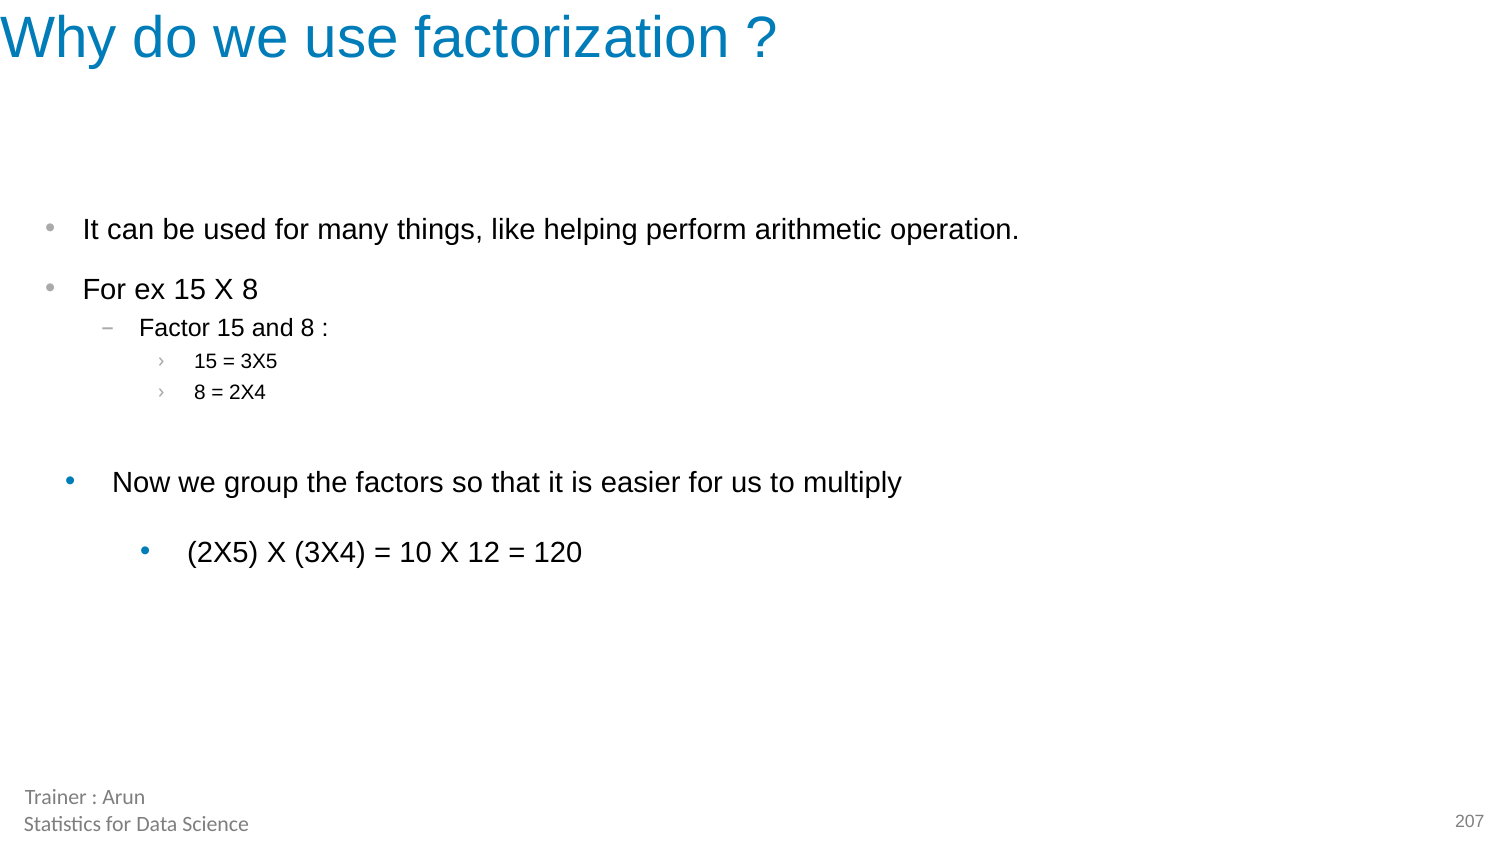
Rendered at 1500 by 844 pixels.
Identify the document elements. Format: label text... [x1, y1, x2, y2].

text_box Now we group the factors so that it is easier for us to multiply (2X5) X (3X4) = 10 X 12 = 120 [50, 455, 1245, 576]
title Why do we use factorization ? [0, 0, 1079, 105]
list It can be used for many things, like helping perform arithmetic operation. For ex 15 X 8 Factor 15 and 8 : 15 = 3X5 8 = 2X4 [45, 210, 1223, 412]
